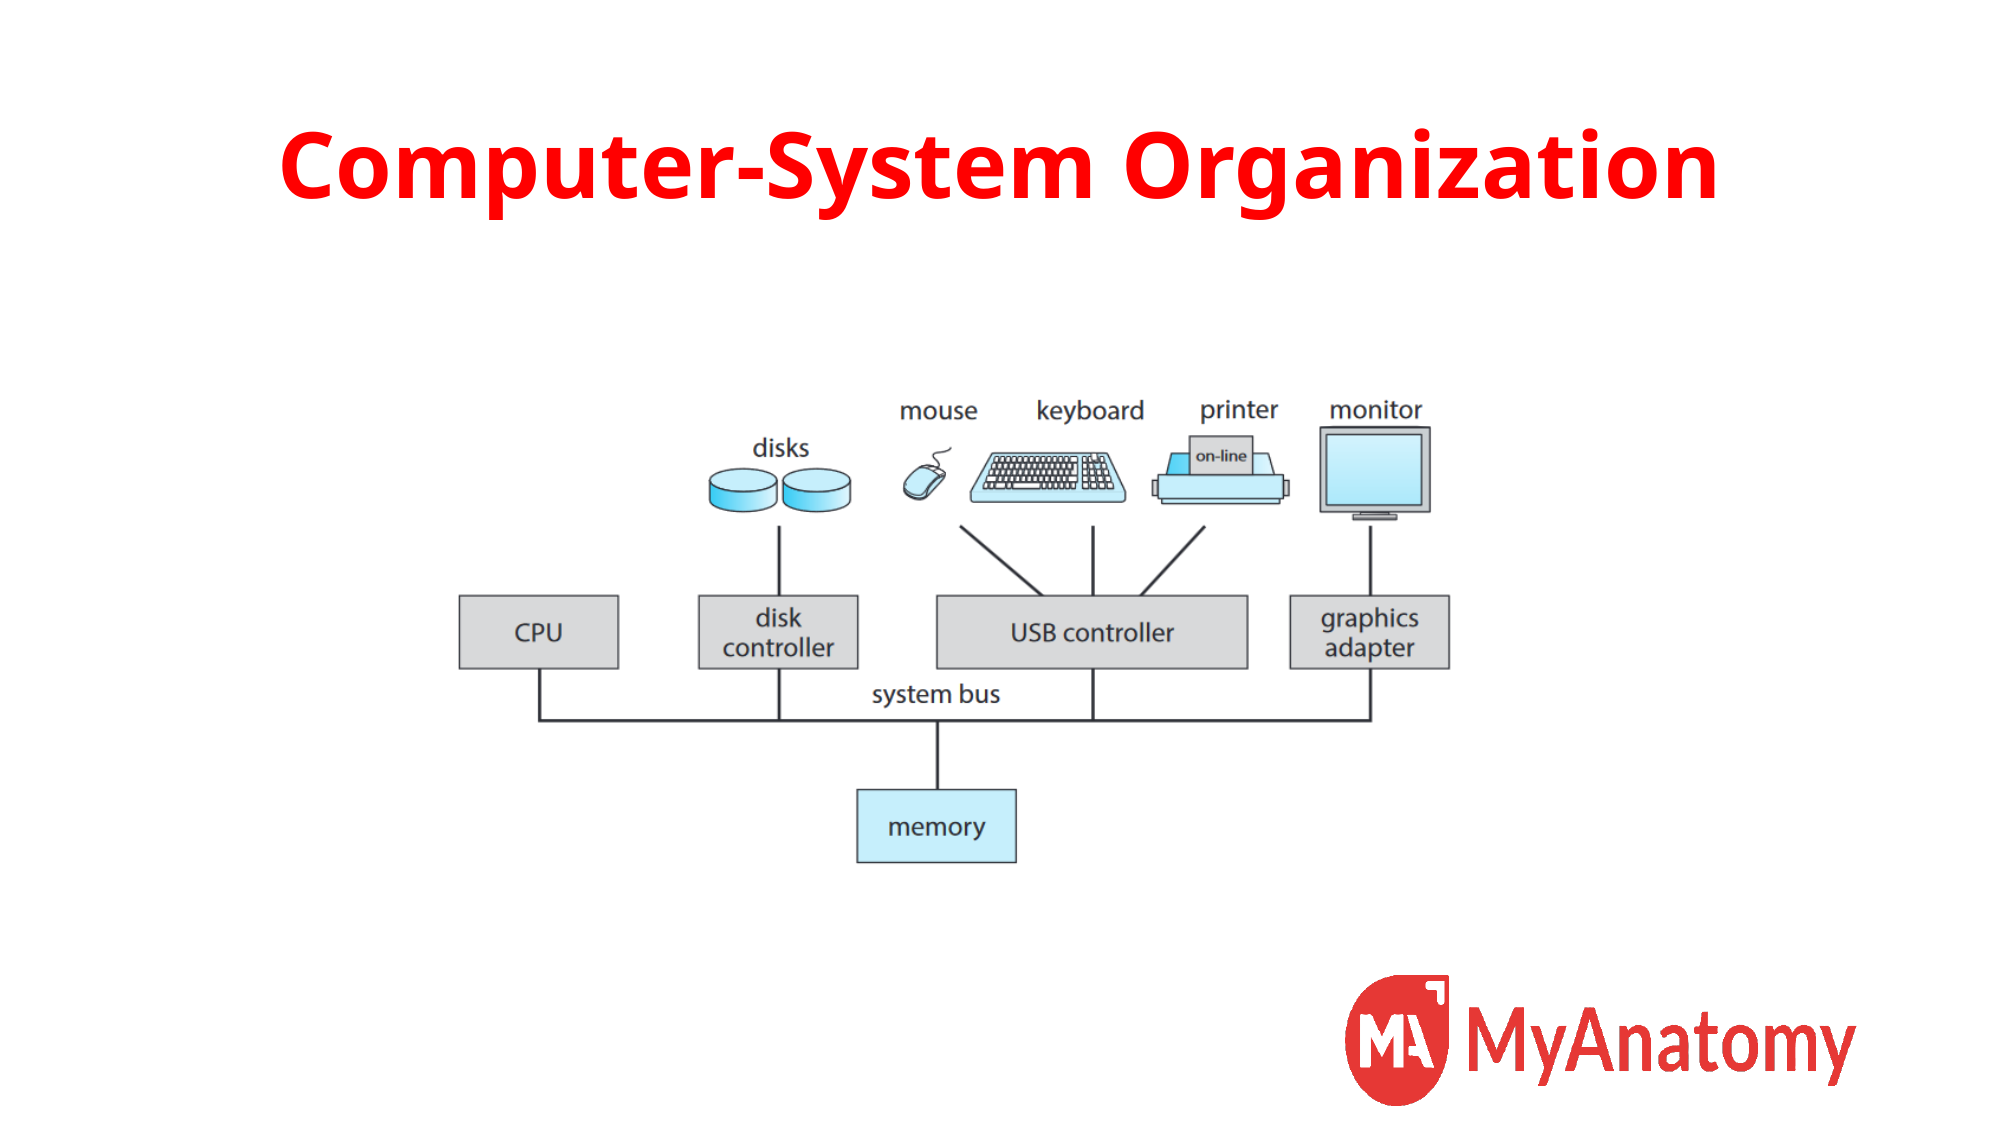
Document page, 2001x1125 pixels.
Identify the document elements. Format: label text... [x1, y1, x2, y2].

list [324, 345, 1633, 893]
title Computer-System Organization [137, 59, 1863, 278]
picture [1337, 932, 1863, 1125]
